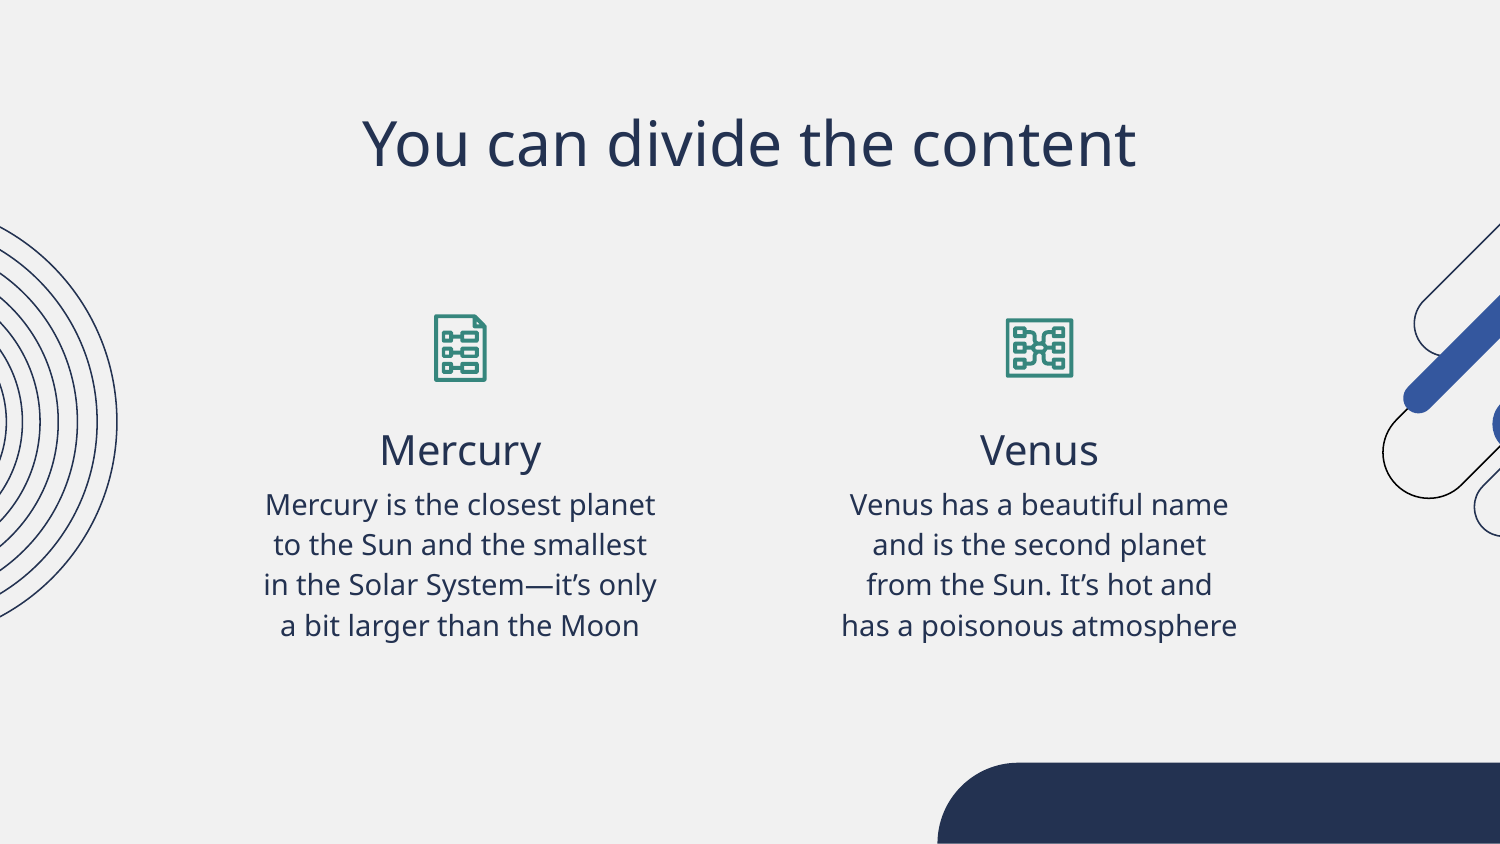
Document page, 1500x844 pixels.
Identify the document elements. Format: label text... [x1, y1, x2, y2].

subtitle Mercury [244, 405, 677, 489]
subtitle Venus [823, 405, 1256, 466]
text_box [433, 314, 487, 382]
subtitle Venus has a beautiful name and is the second planet from the Sun. It’s hot and has a poisonous atmosphere [823, 466, 1256, 653]
subtitle Mercury is the closest planet to the Sun and the smallest in the Solar System—it’s only a bit larger than the Moon [244, 489, 677, 653]
title You can divide the content [143, 88, 1357, 183]
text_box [1005, 318, 1074, 378]
